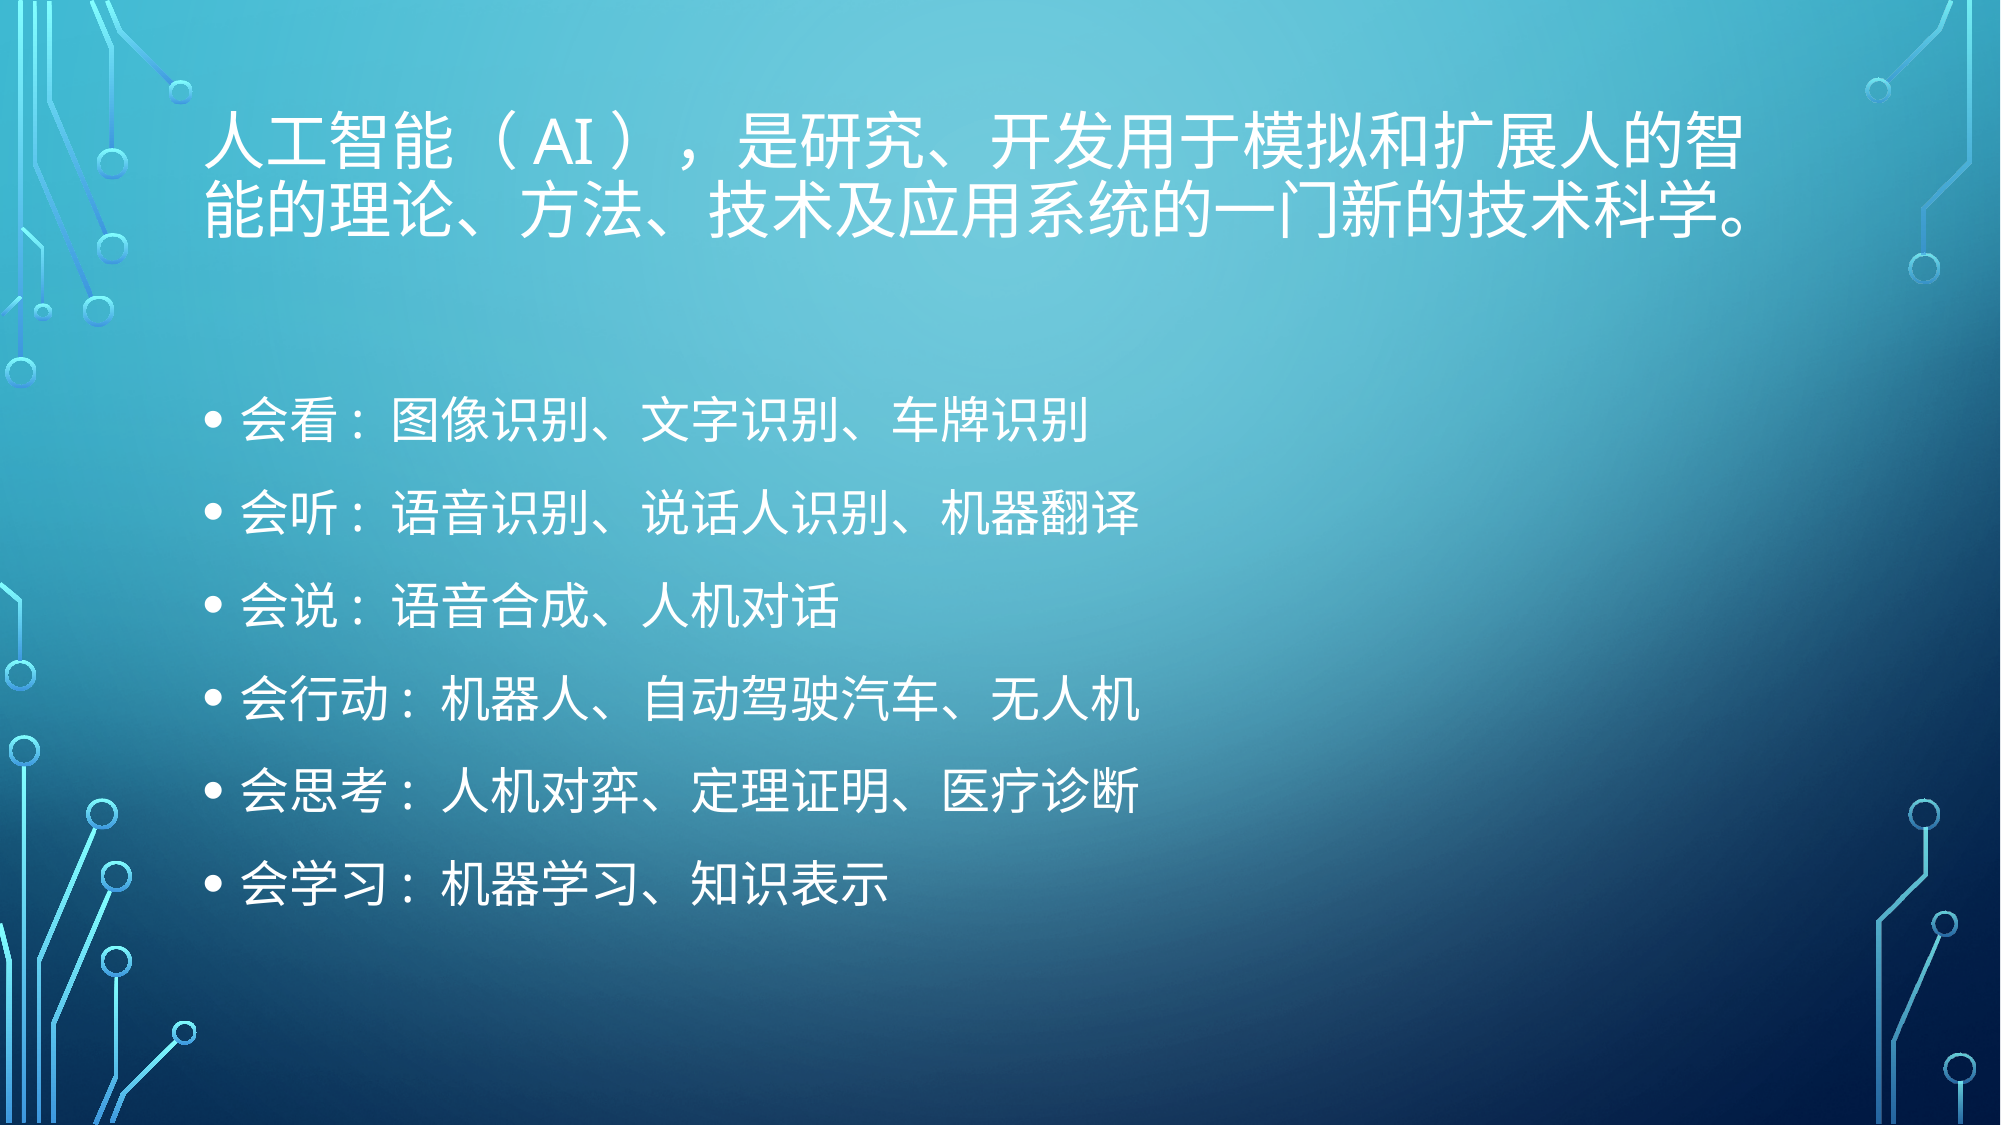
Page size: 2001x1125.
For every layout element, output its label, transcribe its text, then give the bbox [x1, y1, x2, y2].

list 会看: 图像识别、文字识别、车牌识别 会听: 语音识别、说话人识别、机器翻译 会说: 语音合成、人机对话 会行动: 机器人、自动驾驶汽车、无人机 会思考: 人机对弈、定理证明、医疗诊断 会学习: 机器学习、知识表示 [187, 369, 1813, 1068]
title 人工智能（AI），是研究、开发用于模拟和扩展人的智能的理论、方法、技术及应用系统的一门新的技术科学。 [187, 101, 1813, 344]
